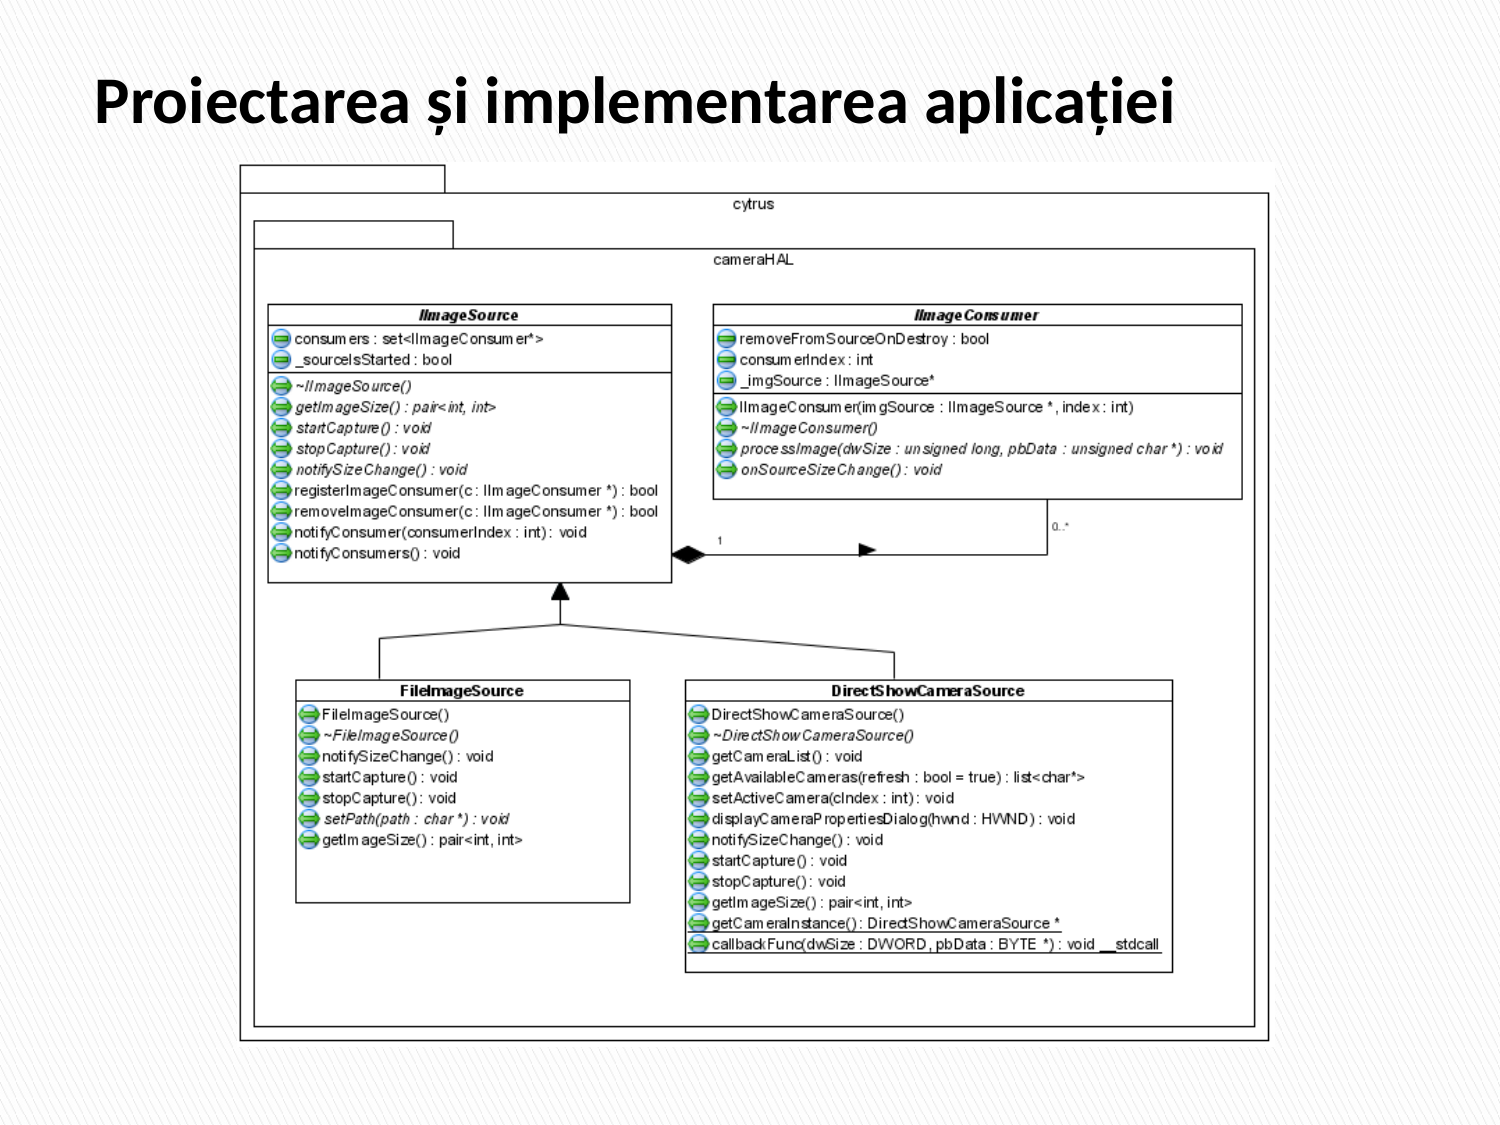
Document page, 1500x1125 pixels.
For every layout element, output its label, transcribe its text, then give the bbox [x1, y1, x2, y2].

text_box Proiectarea şi implementarea aplicaţiei [79, 49, 1191, 145]
picture [237, 162, 1276, 1048]
